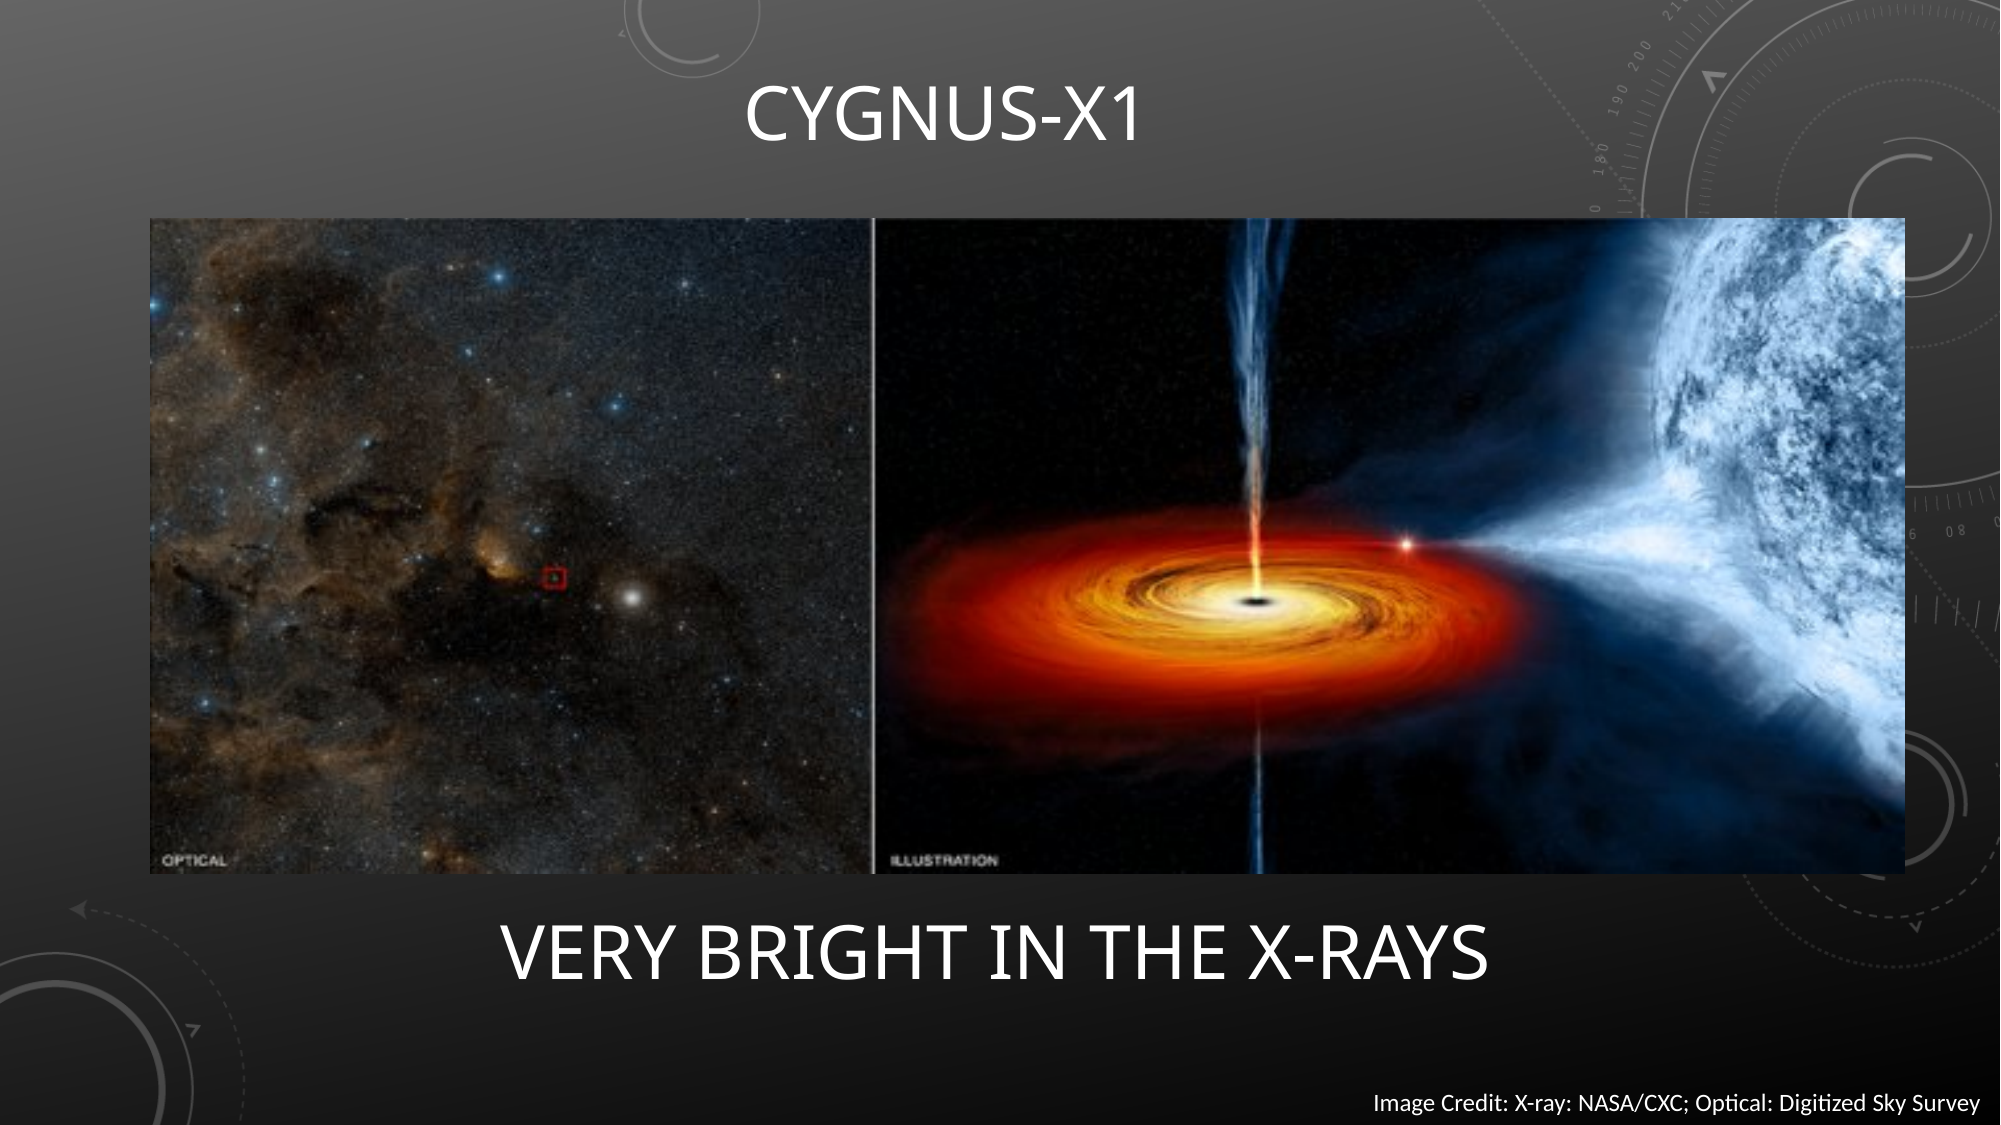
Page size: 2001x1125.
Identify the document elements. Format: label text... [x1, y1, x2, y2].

text_box Cygnus-X1 [101, 58, 1794, 192]
picture [0, 0, 2000, 1125]
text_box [149, 218, 2000, 1125]
